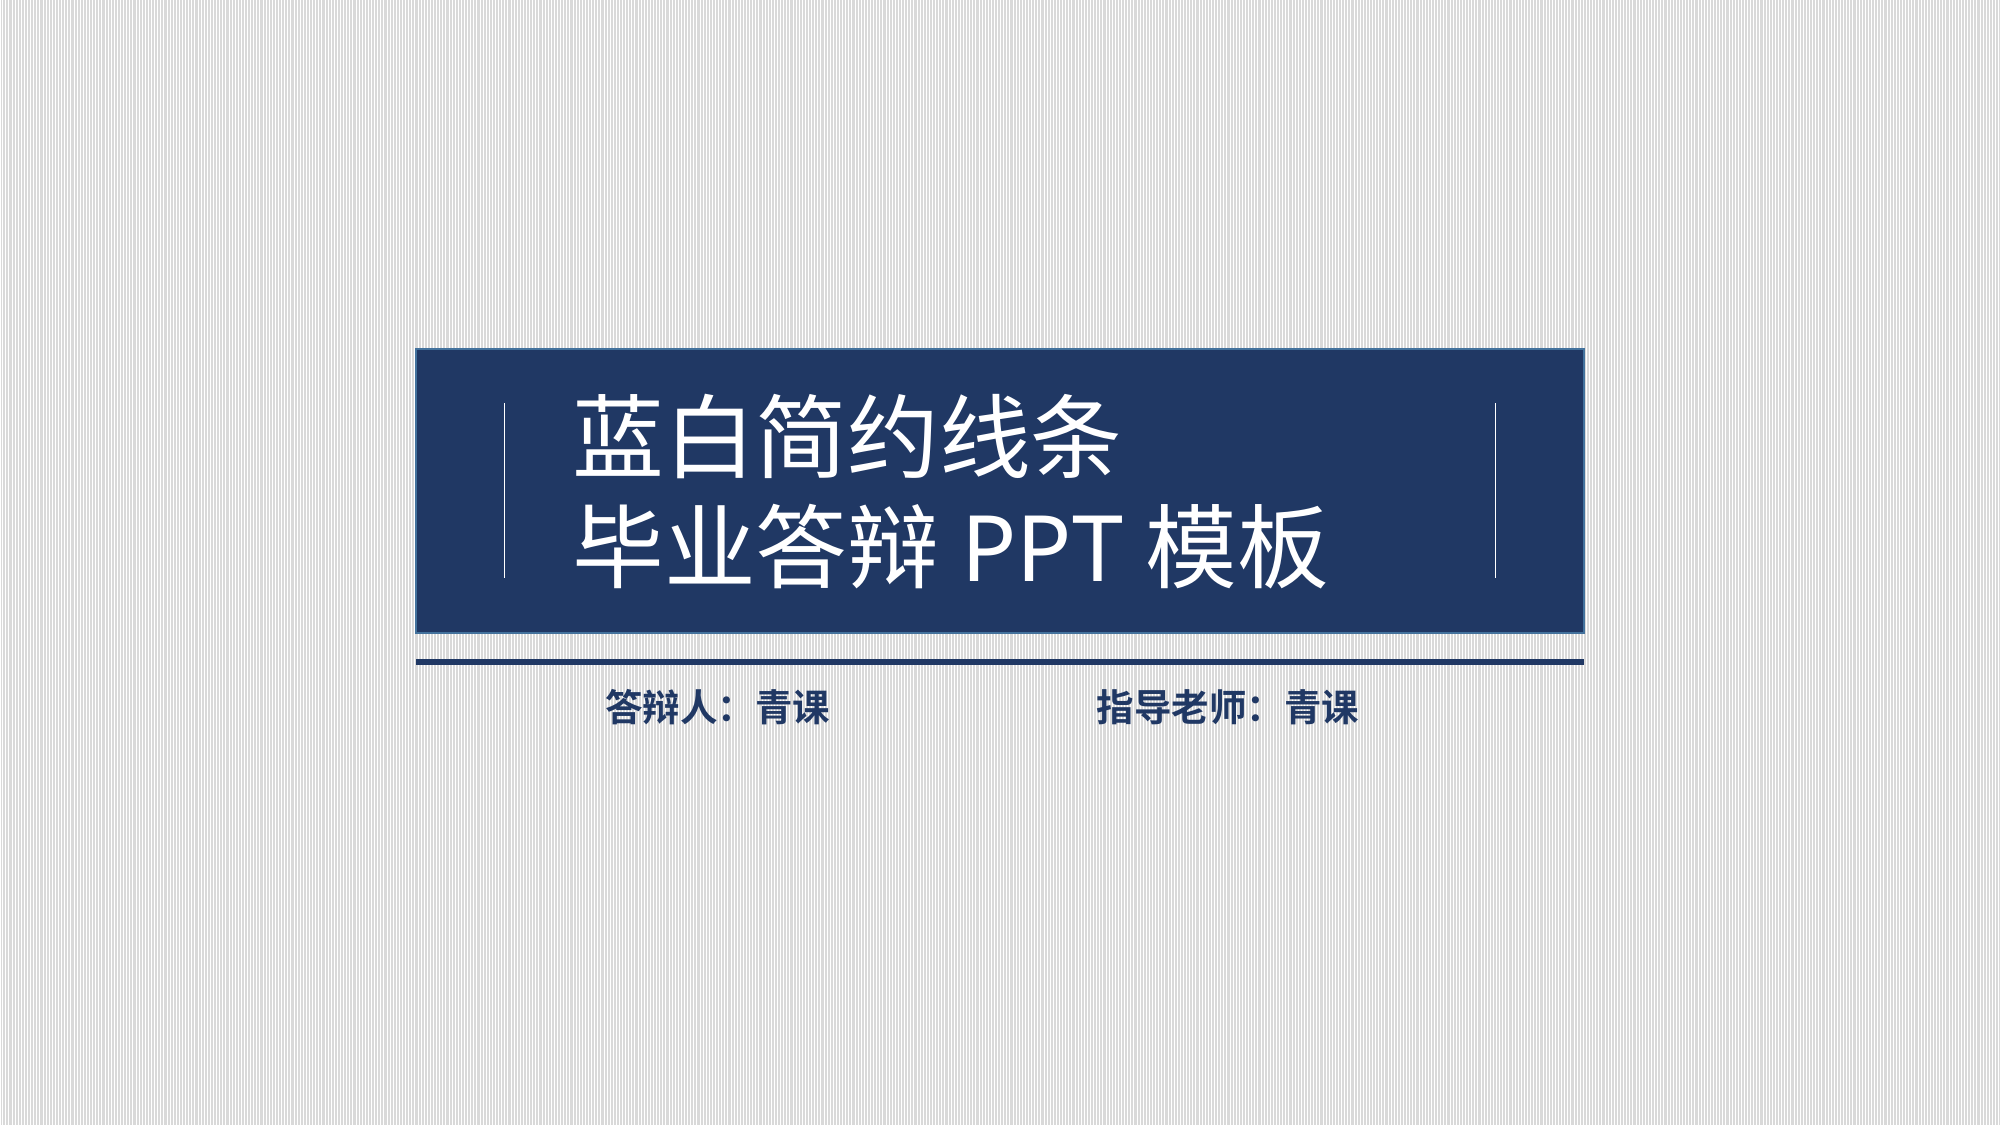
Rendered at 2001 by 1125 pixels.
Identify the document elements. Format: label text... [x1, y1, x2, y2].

text_box [415, 348, 1585, 634]
text_box 蓝白简约线条 毕业答辩PPT模板 [557, 372, 1443, 607]
text_box 答辩人：青课 [557, 676, 879, 737]
text_box 指导老师：青课 [1014, 676, 1443, 737]
